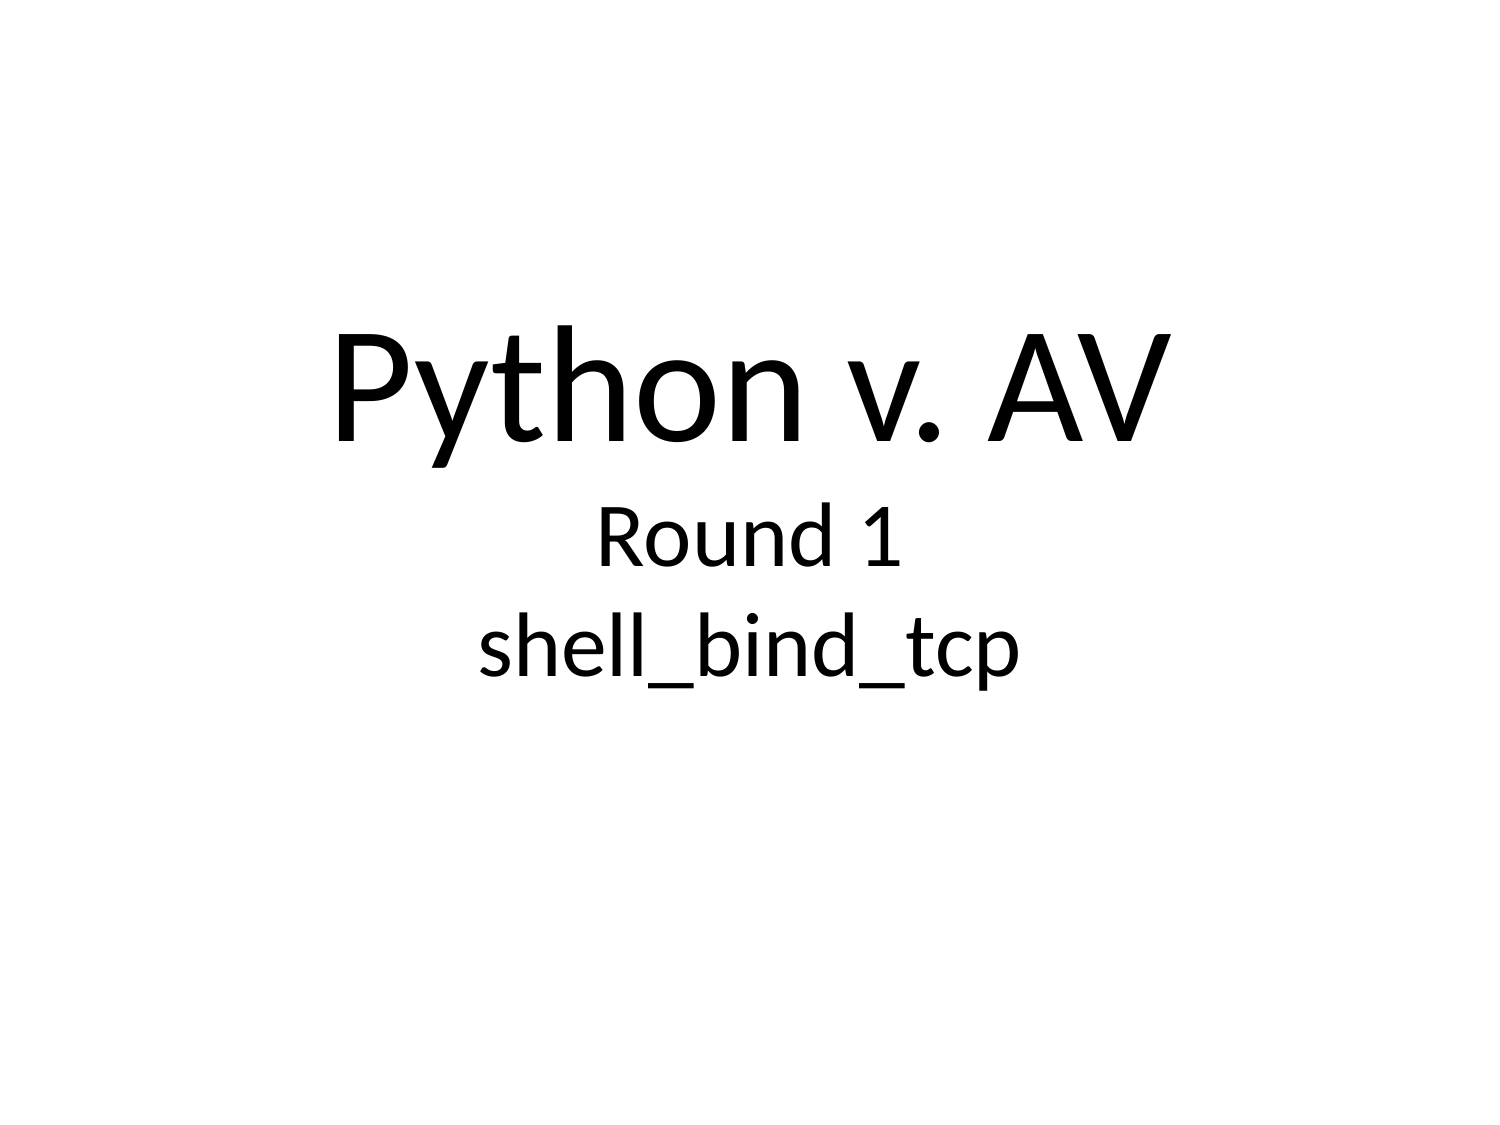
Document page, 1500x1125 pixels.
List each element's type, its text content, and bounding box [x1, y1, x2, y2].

title Python v. AV Round 1 shell_bind_tcp [112, 173, 1388, 797]
